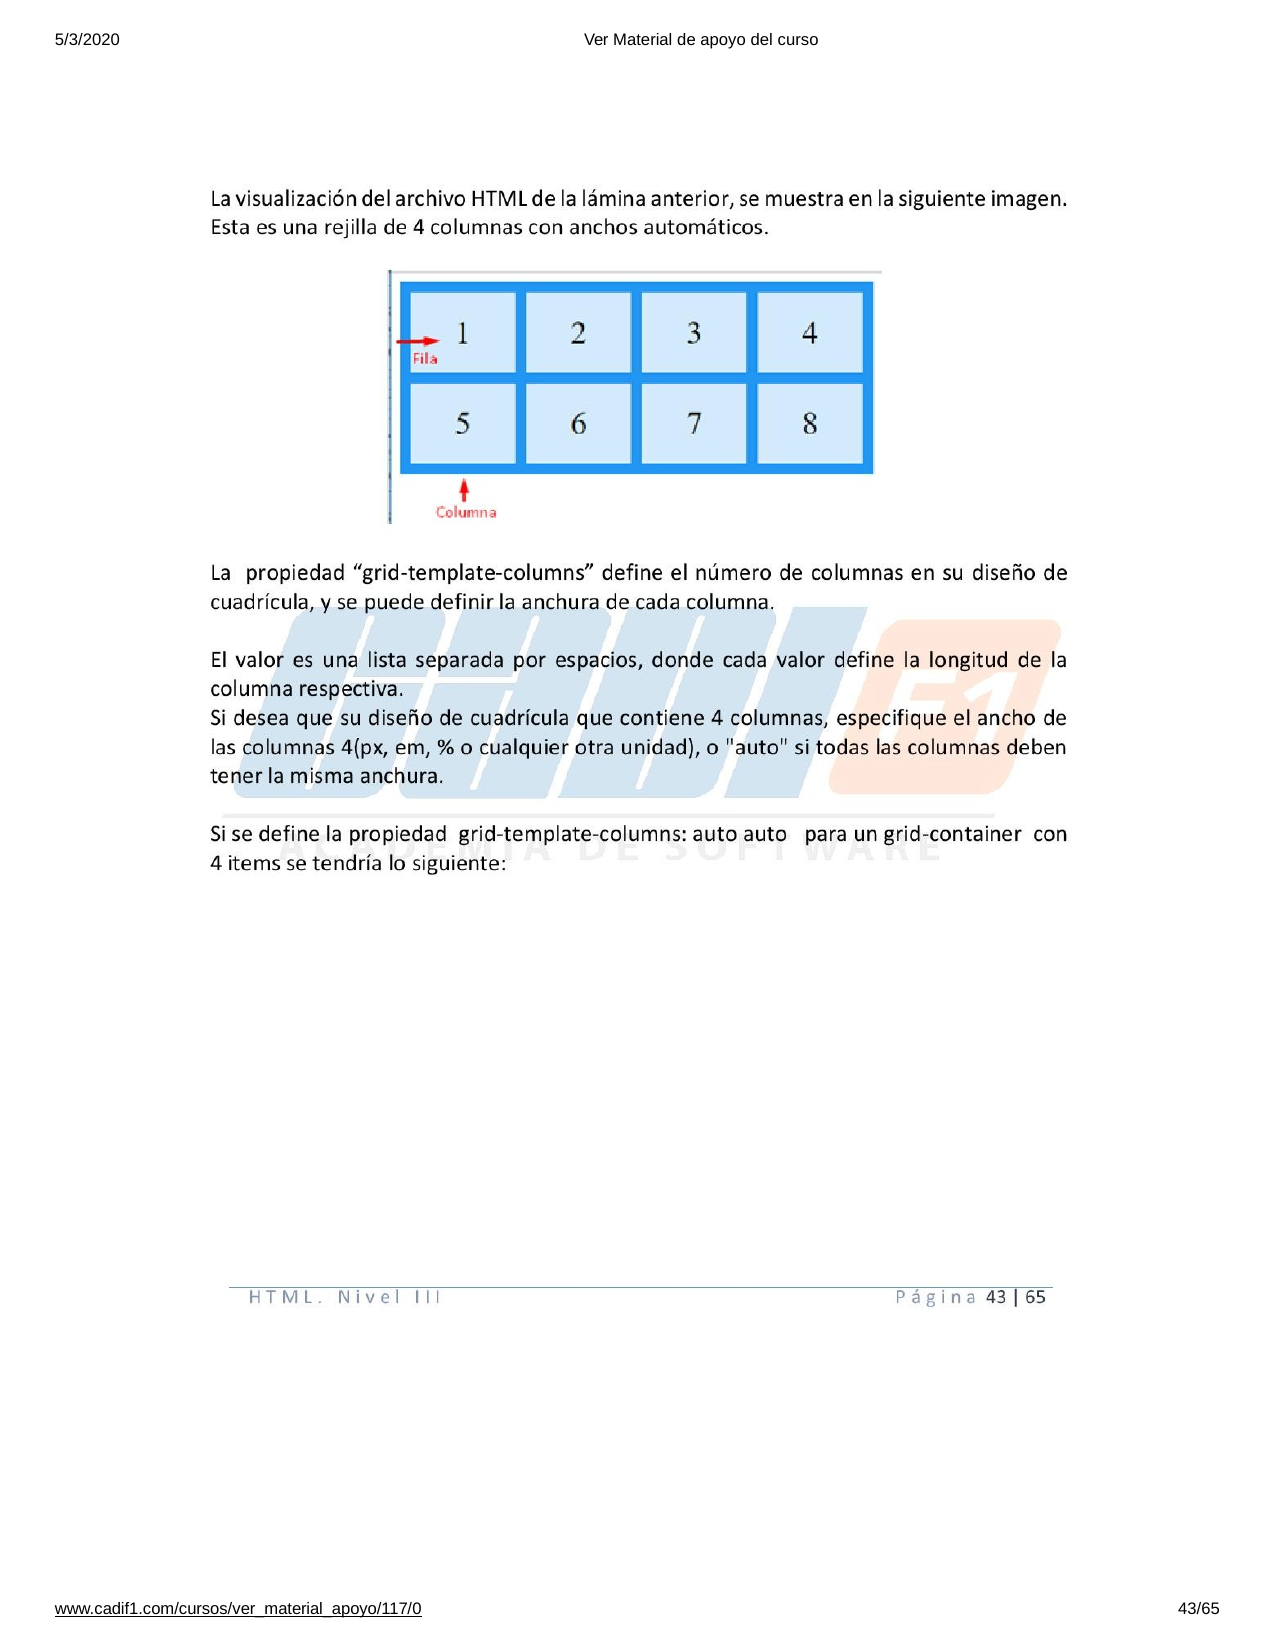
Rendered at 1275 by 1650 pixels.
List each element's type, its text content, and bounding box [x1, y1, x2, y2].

text_box www.cadif1.com/cursos/ver_material_apoyo/117/0 [53, 1597, 428, 1618]
text_box 5/3/2020 [53, 27, 123, 50]
text_box Ver Material de apoyo del curso [582, 27, 821, 50]
text_box [209, 184, 1072, 1315]
slide_number 10/65 [1171, 1597, 1222, 1650]
